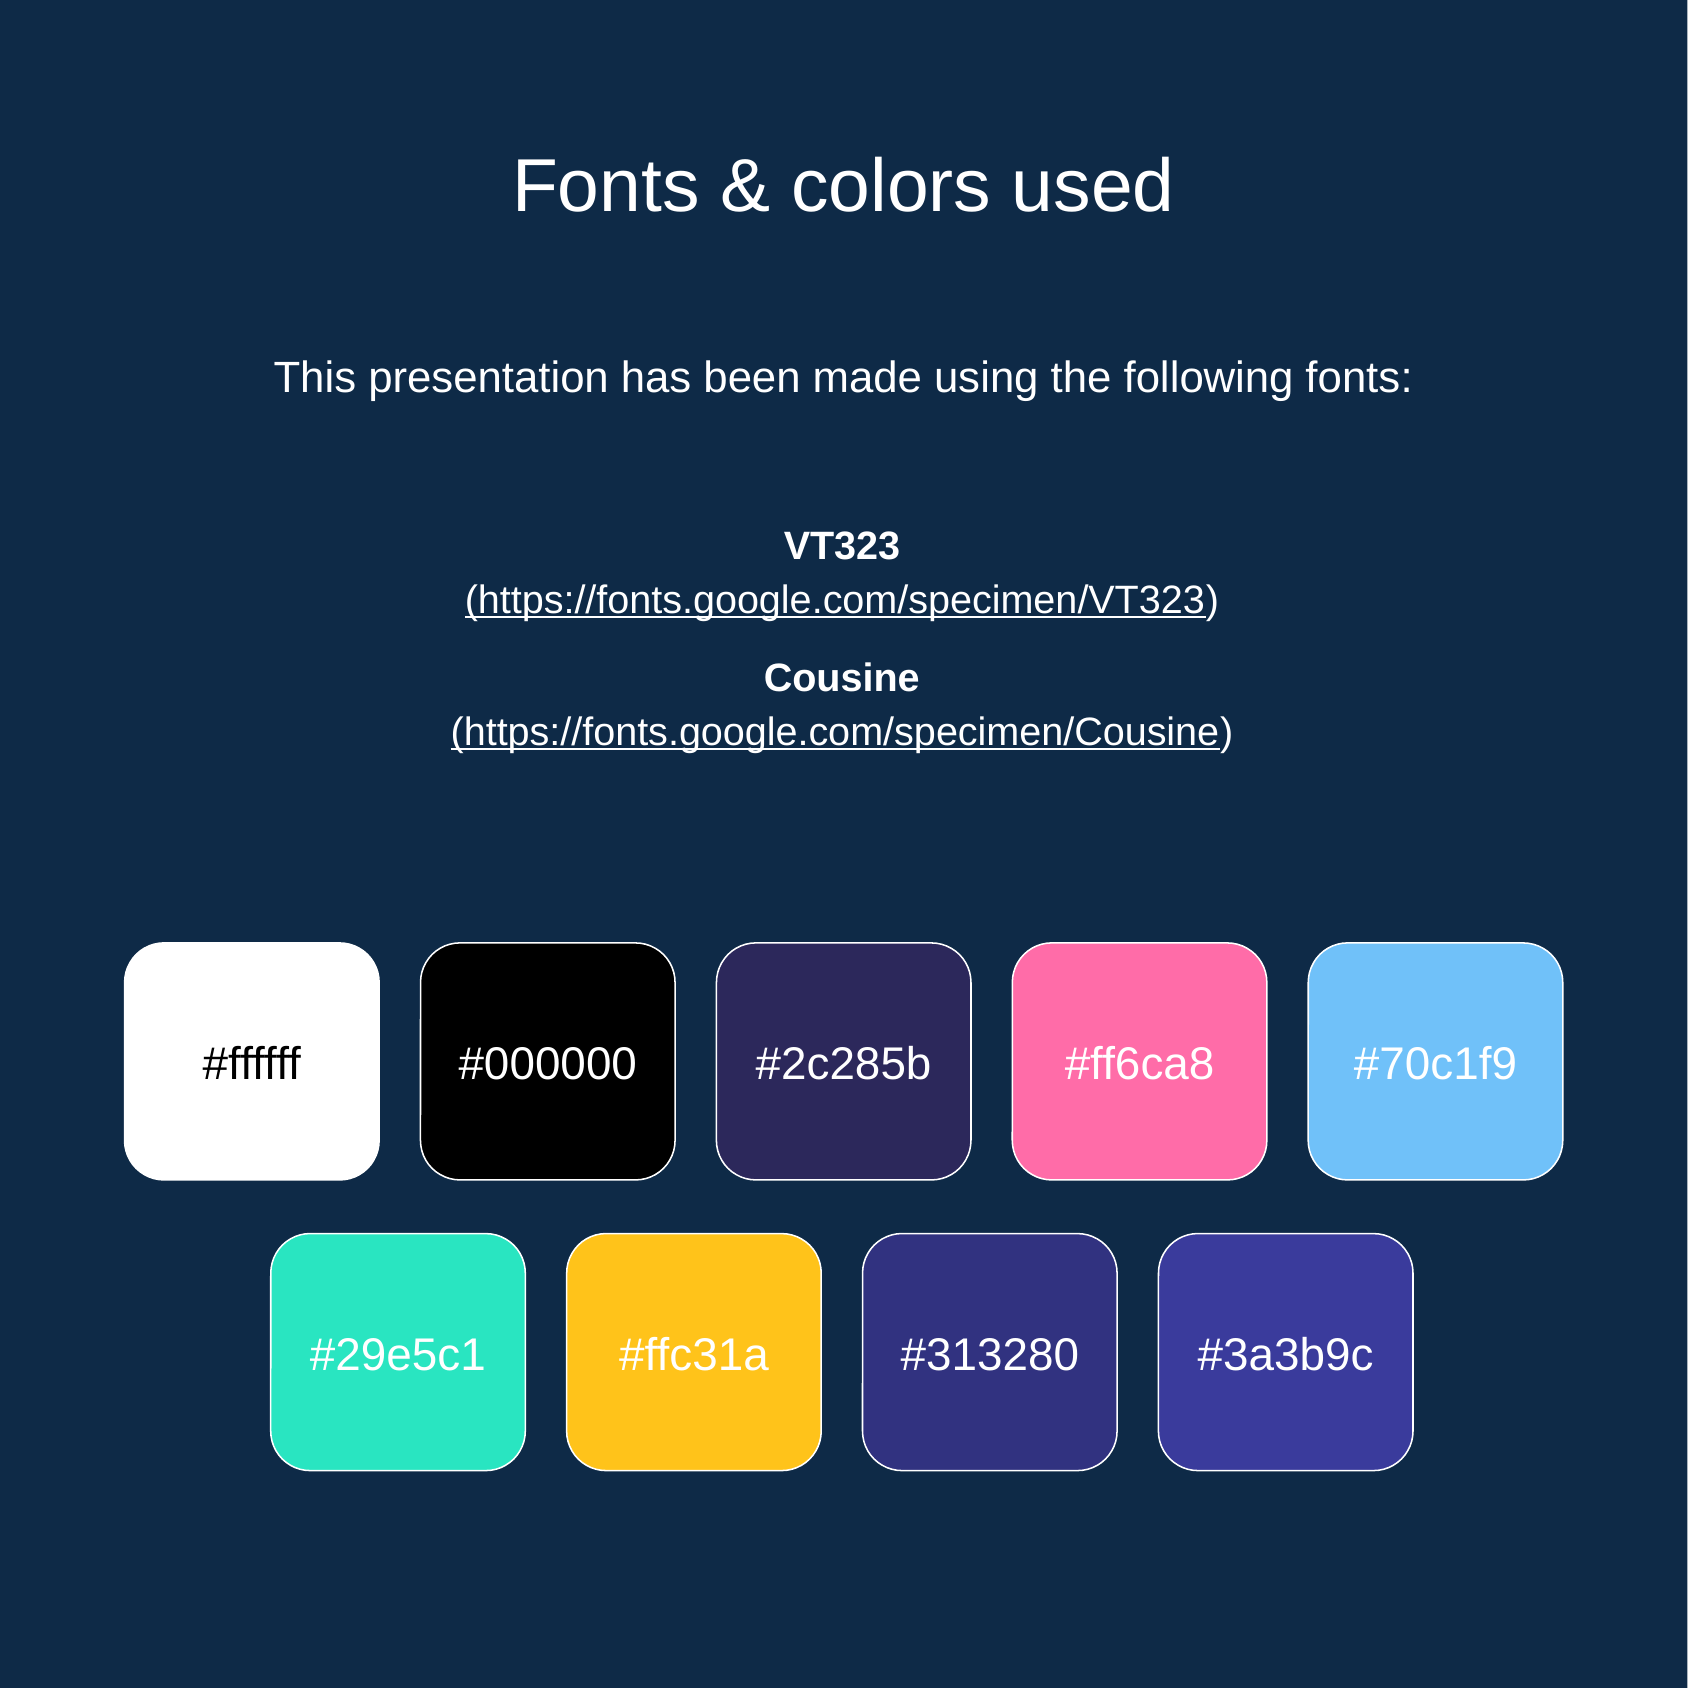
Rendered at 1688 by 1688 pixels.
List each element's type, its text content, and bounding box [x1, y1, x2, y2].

text_box #70c1f9 [1308, 992, 1563, 1131]
text_box #2c285b [716, 992, 971, 1131]
text_box [124, 1131, 380, 1180]
list VT323 (https://fonts.google.com/specimen/VT323) Cousine (https://fonts.google.com/specimen/Cousine) [191, 484, 1493, 837]
text_box [1012, 942, 1267, 992]
text_box [270, 1233, 526, 1282]
text_box [1308, 942, 1563, 992]
text_box [716, 942, 971, 992]
text_box [566, 1422, 822, 1471]
text_box [1308, 1131, 1563, 1180]
text_box [862, 1233, 1118, 1282]
text_box #ffc31a [566, 1282, 822, 1422]
text_box [420, 942, 676, 992]
text_box #29e5c1 [270, 1282, 526, 1422]
text_box [420, 1131, 676, 1180]
text_box #313280 [862, 1282, 1118, 1422]
text_box [862, 1422, 1118, 1471]
text_box [716, 1131, 971, 1180]
text_box #000000 [420, 992, 676, 1131]
text_box [124, 942, 380, 992]
text_box [566, 1233, 822, 1282]
text_box [1012, 1131, 1267, 1180]
text_box #ffffff [124, 992, 380, 1131]
text_box [270, 1422, 526, 1471]
text_box [1158, 1233, 1414, 1471]
text_box #ff6ca8 [1012, 992, 1267, 1131]
text_box #3a3b9c [1158, 1282, 1413, 1422]
list This presentation has been made using the following fonts: [193, 318, 1494, 510]
title Fonts & colors used [193, 113, 1494, 272]
